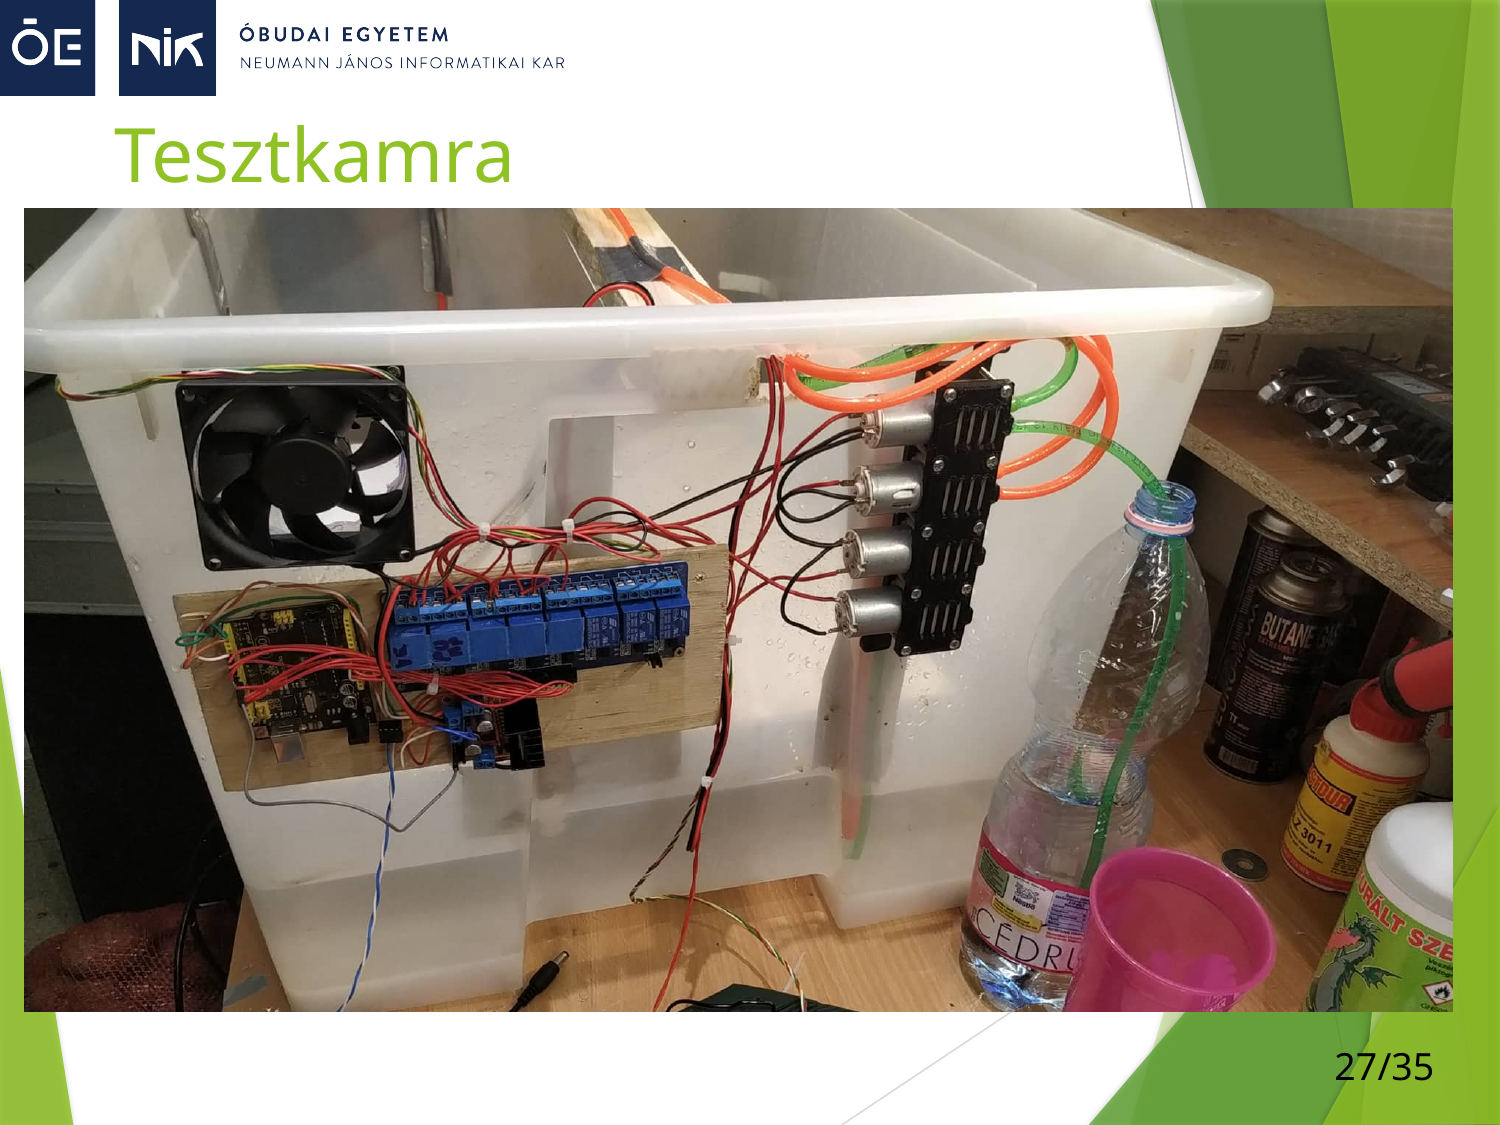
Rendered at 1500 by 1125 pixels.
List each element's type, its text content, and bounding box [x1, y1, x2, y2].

picture [0, 0, 564, 96]
title Tesztkamra [99, 99, 1142, 207]
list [24, 207, 1454, 1013]
